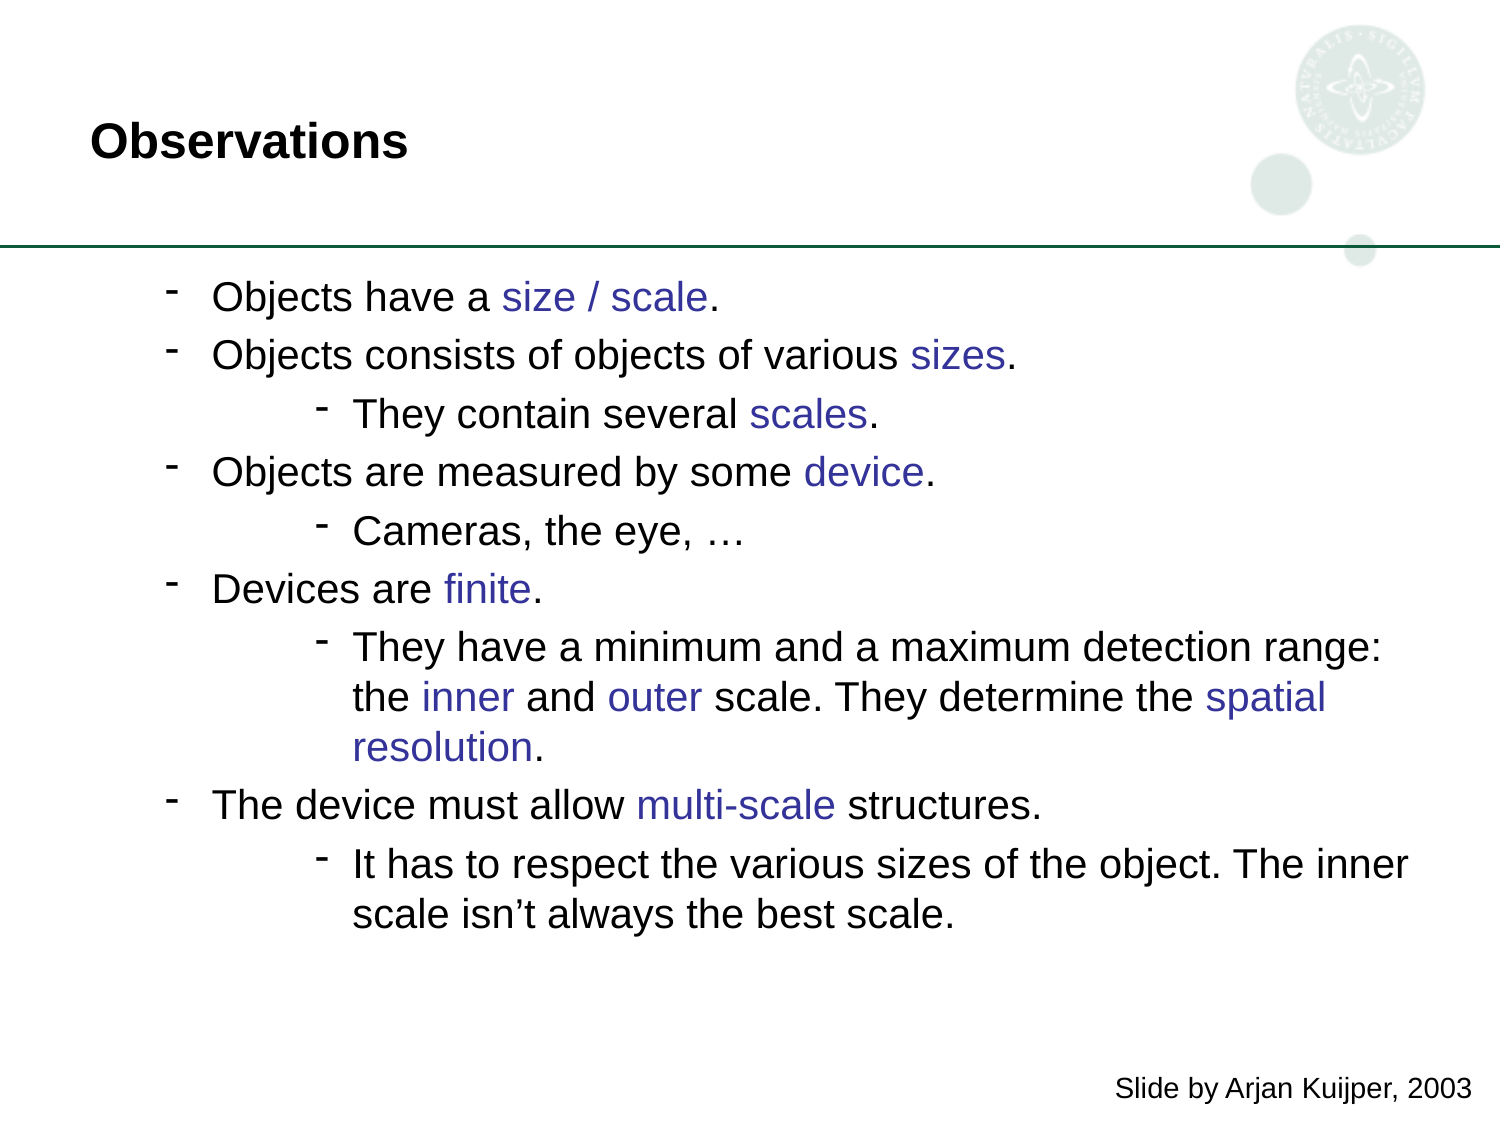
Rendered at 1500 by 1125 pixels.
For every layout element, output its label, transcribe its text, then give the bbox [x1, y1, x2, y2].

text_box Objects have a size / scale. Objects consists of objects of various sizes. They contain several scales. Objects are measured by some device. Cameras, the eye, … Devices are finite. They have a minimum and a maximum detection range: the inner and outer scale. They determine the spatial resolution. The device must allow multi-scale structures. It has to respect the various sizes of the object. The inner scale isn’t always the best scale. [75, 262, 1425, 1005]
text_box Slide by Arjan Kuijper, 2003 [1100, 1061, 1500, 1112]
text_box Observations [75, 45, 1425, 233]
